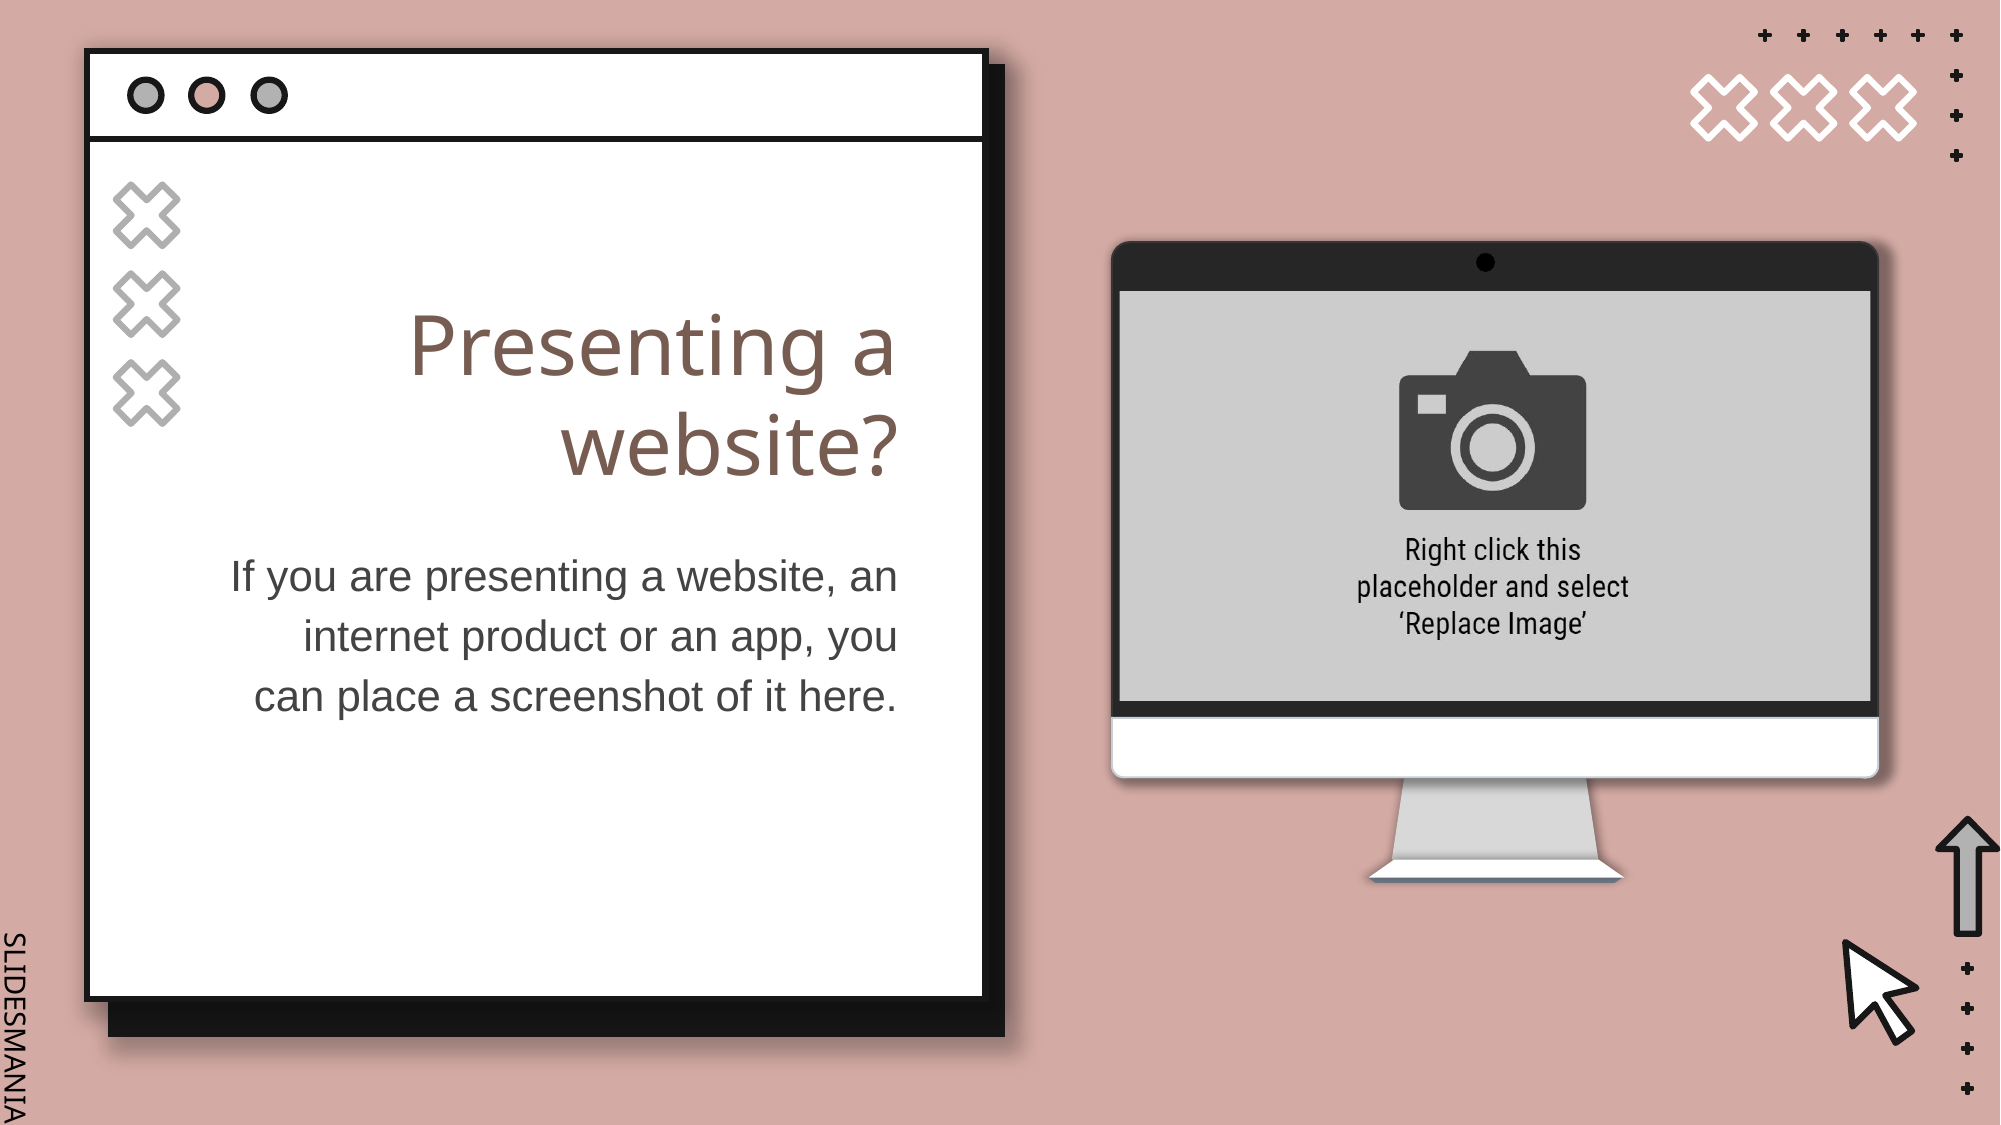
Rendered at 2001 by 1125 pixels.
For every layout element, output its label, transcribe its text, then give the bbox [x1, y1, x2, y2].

title Presenting a website? [206, 272, 919, 398]
picture [1119, 290, 1871, 701]
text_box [1111, 241, 1879, 883]
list If you are presenting a website, an internet product or an app, you can place a screenshot of it here. [206, 519, 919, 929]
